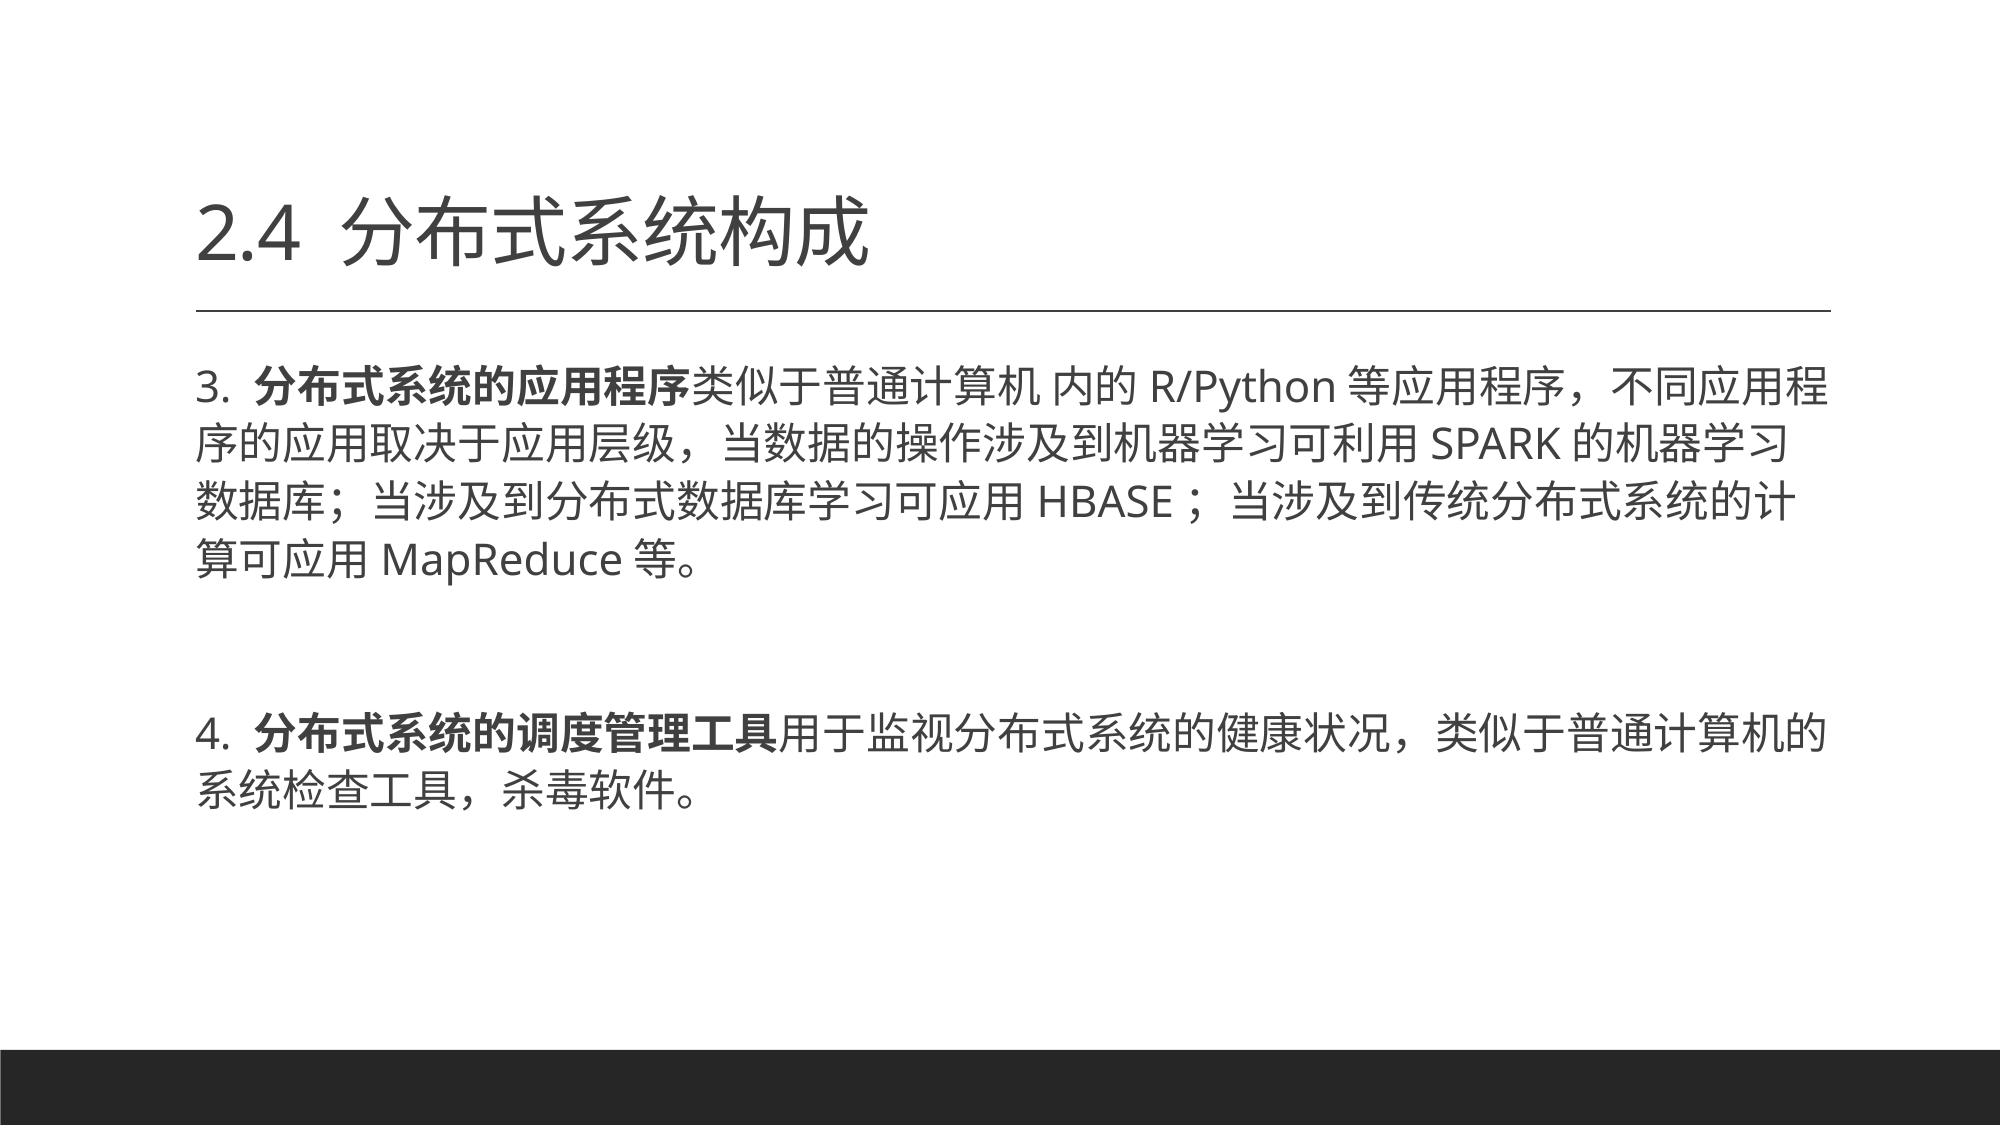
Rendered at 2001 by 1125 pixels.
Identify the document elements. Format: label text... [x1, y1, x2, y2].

title 2.4 分布式系统构成 [180, 47, 1830, 285]
list 3. 分布式系统的应用程序类似于普通计算机 内的R/Python等应用程序，不同应用程序的应用取决于应用层级，当数据的操作涉及到机器学习可利用SPARK的机器学习数据库；当涉及到分布式数据库学习可应用HBASE；当涉及到传统分布式系统的计算可应用MapReduce等。 4. 分布式系统的调度管理工具用于监视分布式系统的健康状况，类似于普通计算机的系统检查工具，杀毒软件。 [180, 345, 1830, 963]
